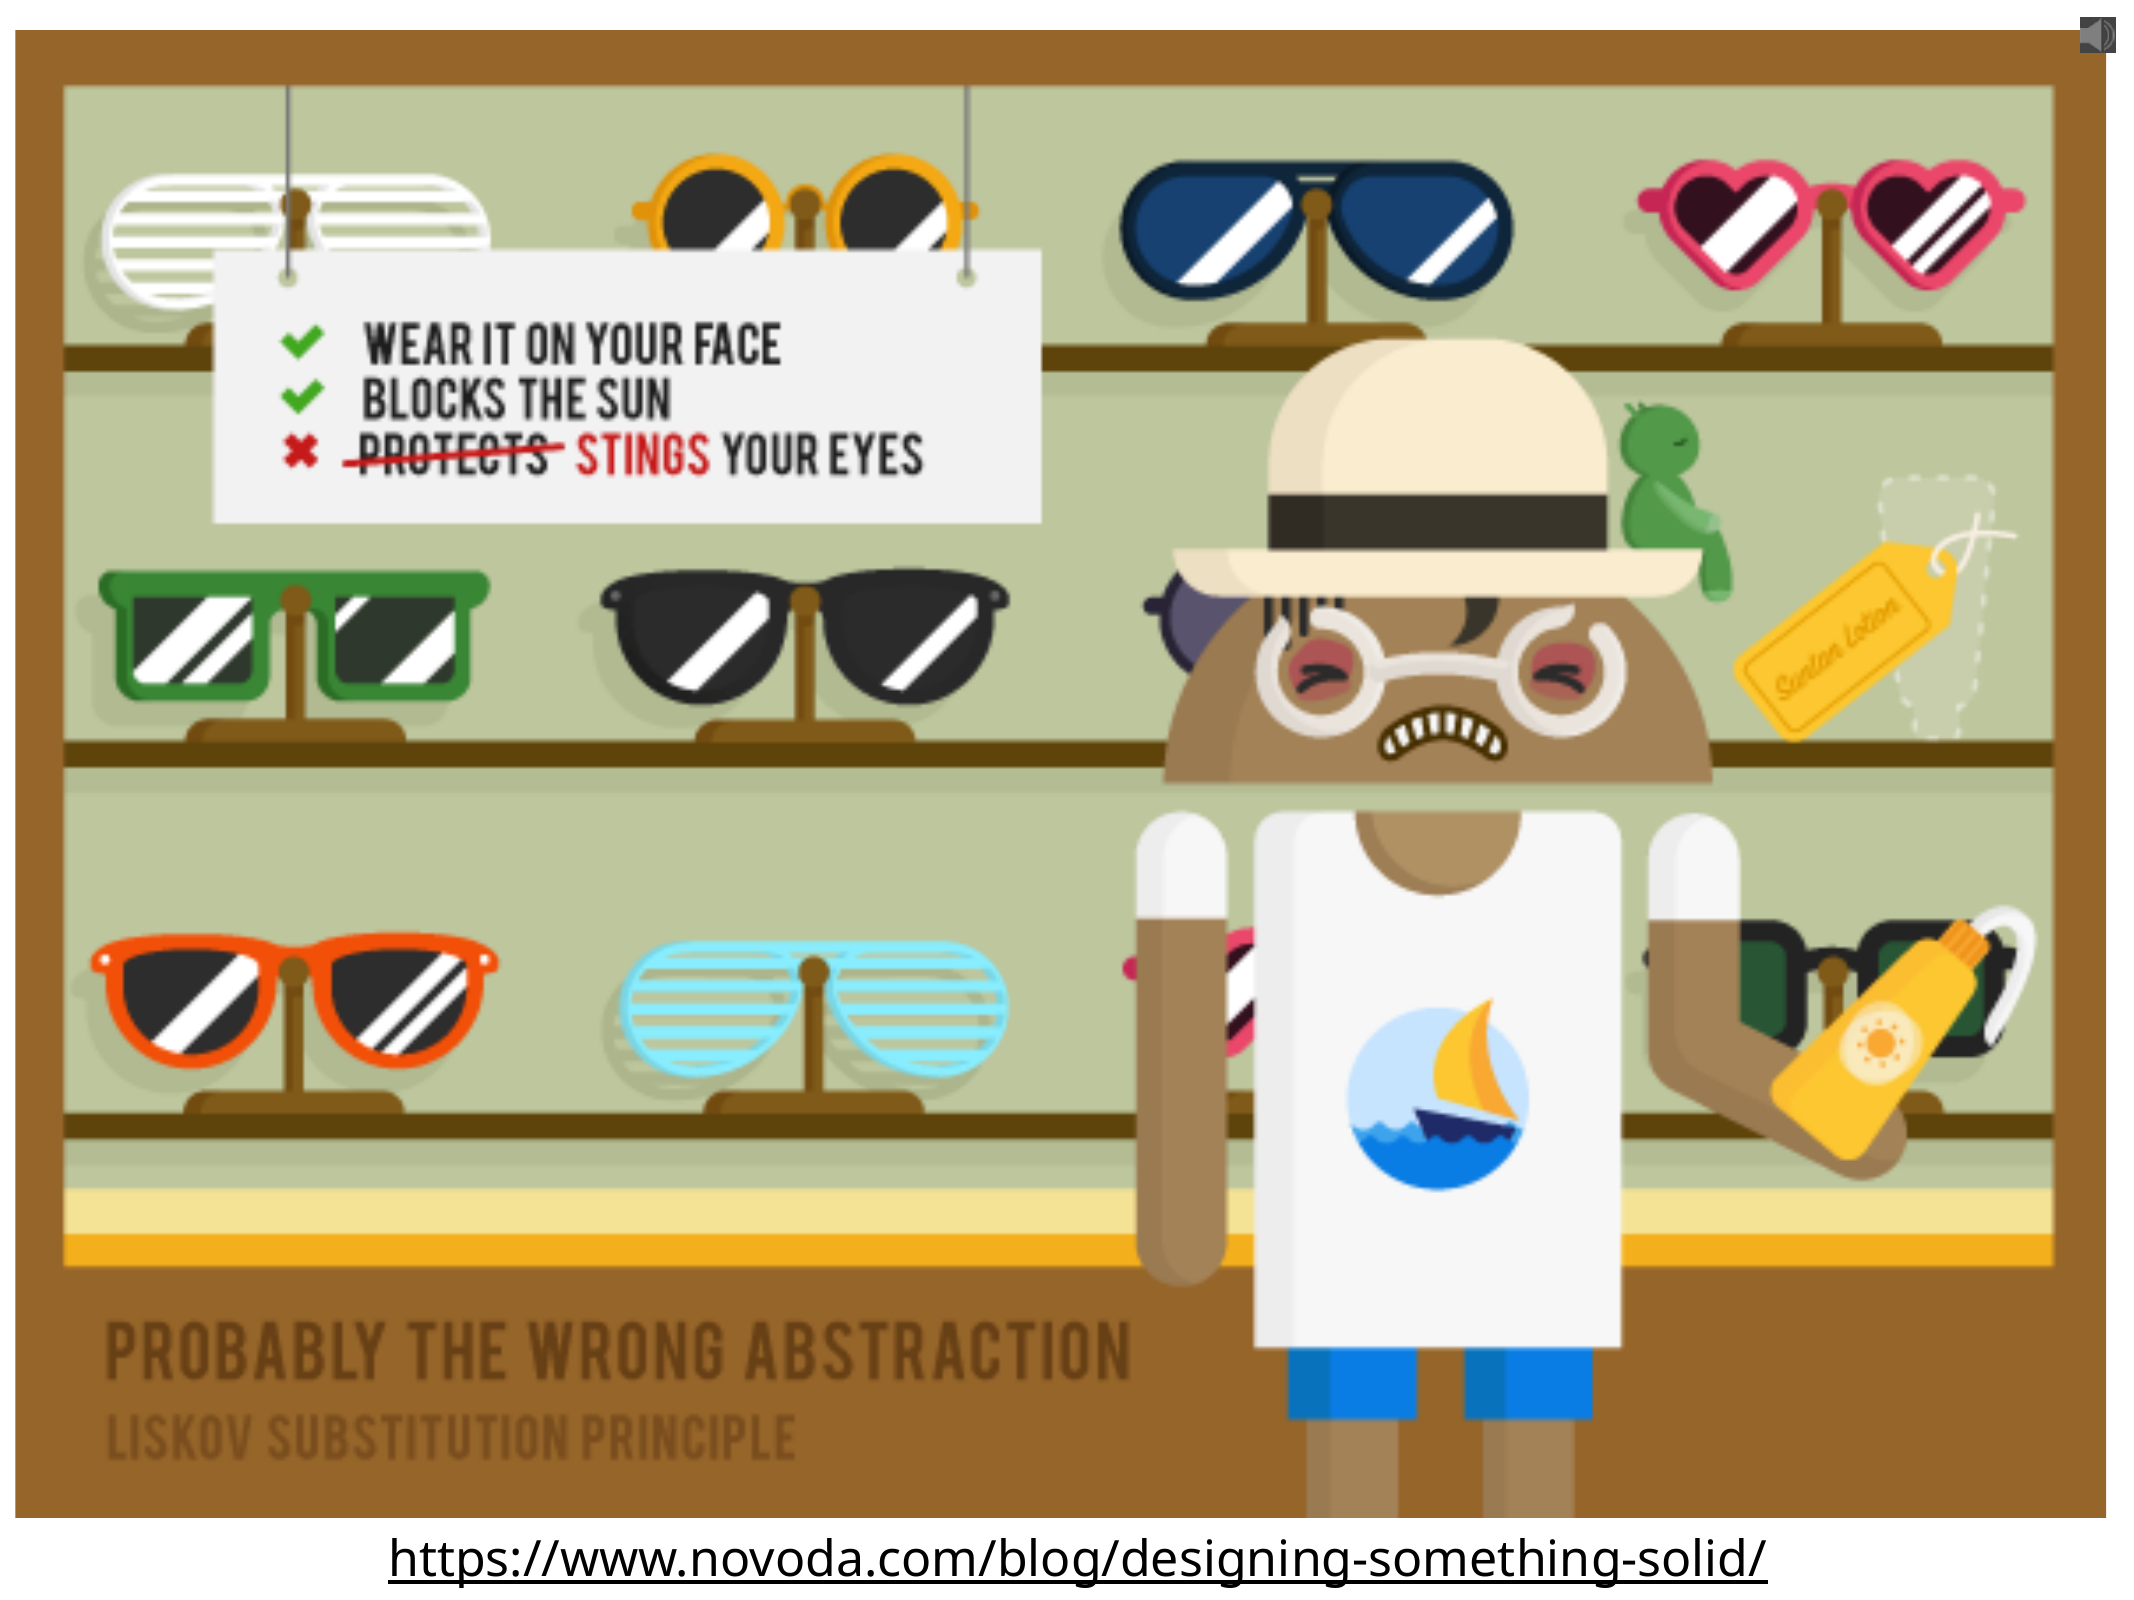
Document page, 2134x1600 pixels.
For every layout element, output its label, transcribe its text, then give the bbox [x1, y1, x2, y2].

picture [15, 30, 2107, 1518]
text_box https://www.novoda.com/blog/designing-something-solid/ [157, 1525, 2012, 1600]
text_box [2078, 16, 2117, 55]
